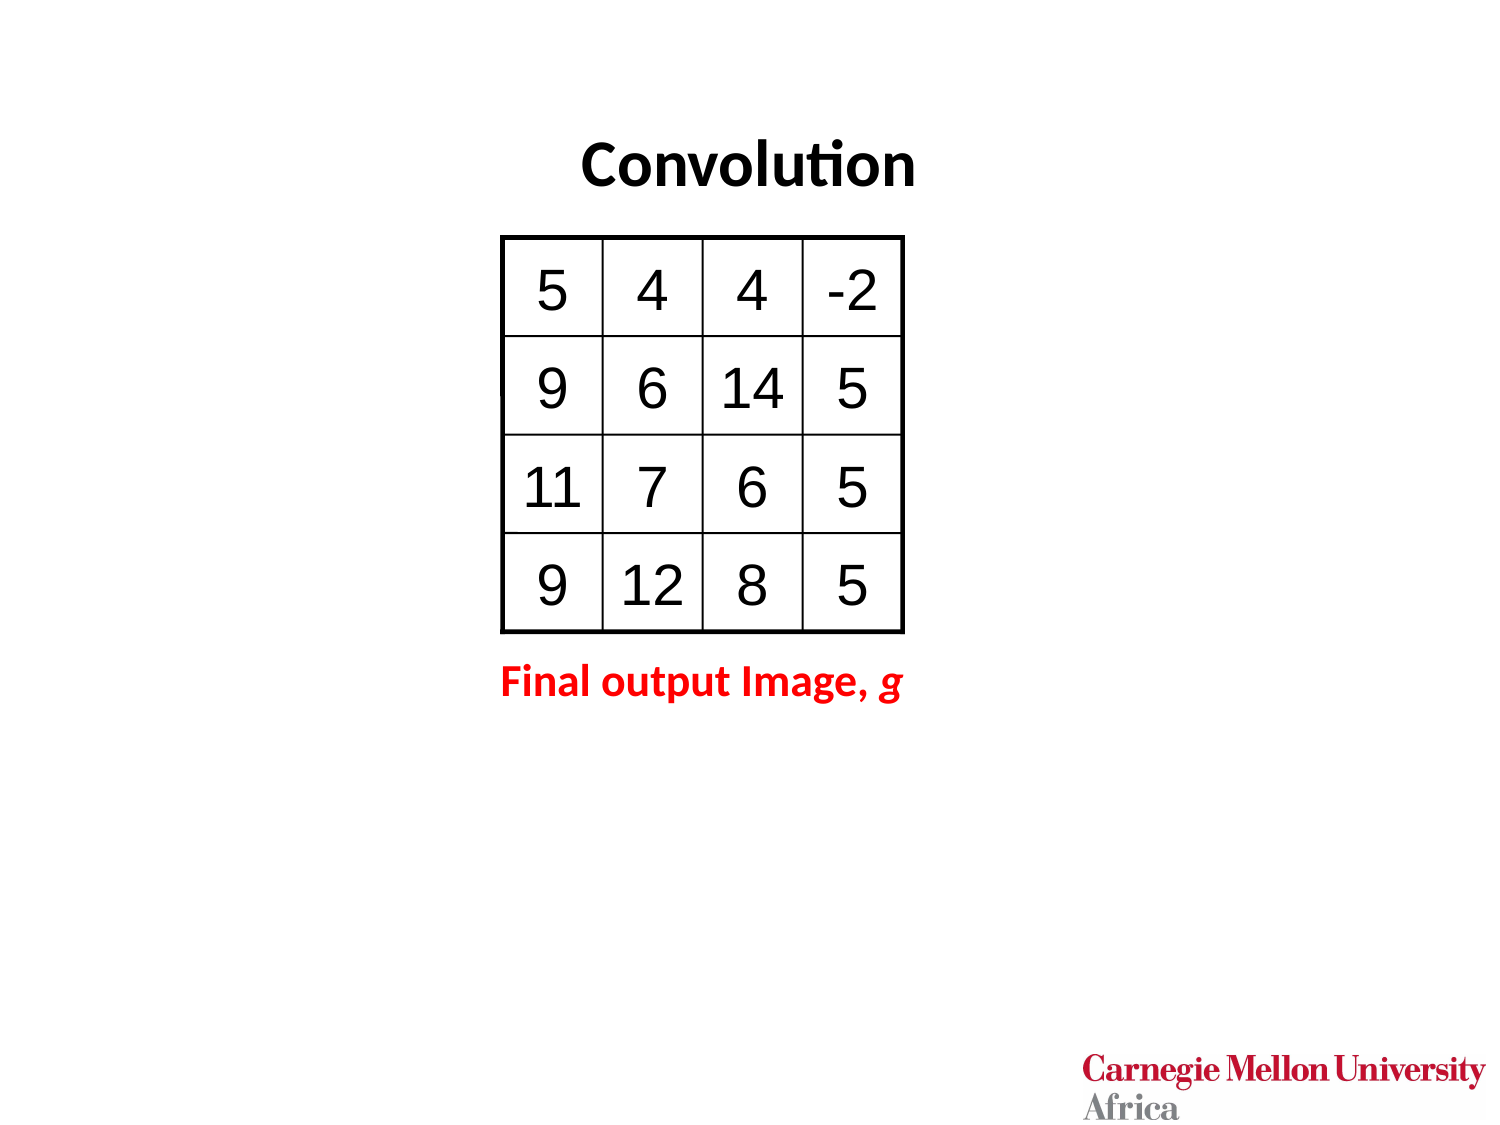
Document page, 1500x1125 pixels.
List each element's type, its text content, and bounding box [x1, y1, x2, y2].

picture [1083, 1054, 1486, 1120]
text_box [502, 237, 903, 632]
text_box Final output Image, g [485, 642, 929, 713]
text_box Convolution [0, 112, 1500, 208]
